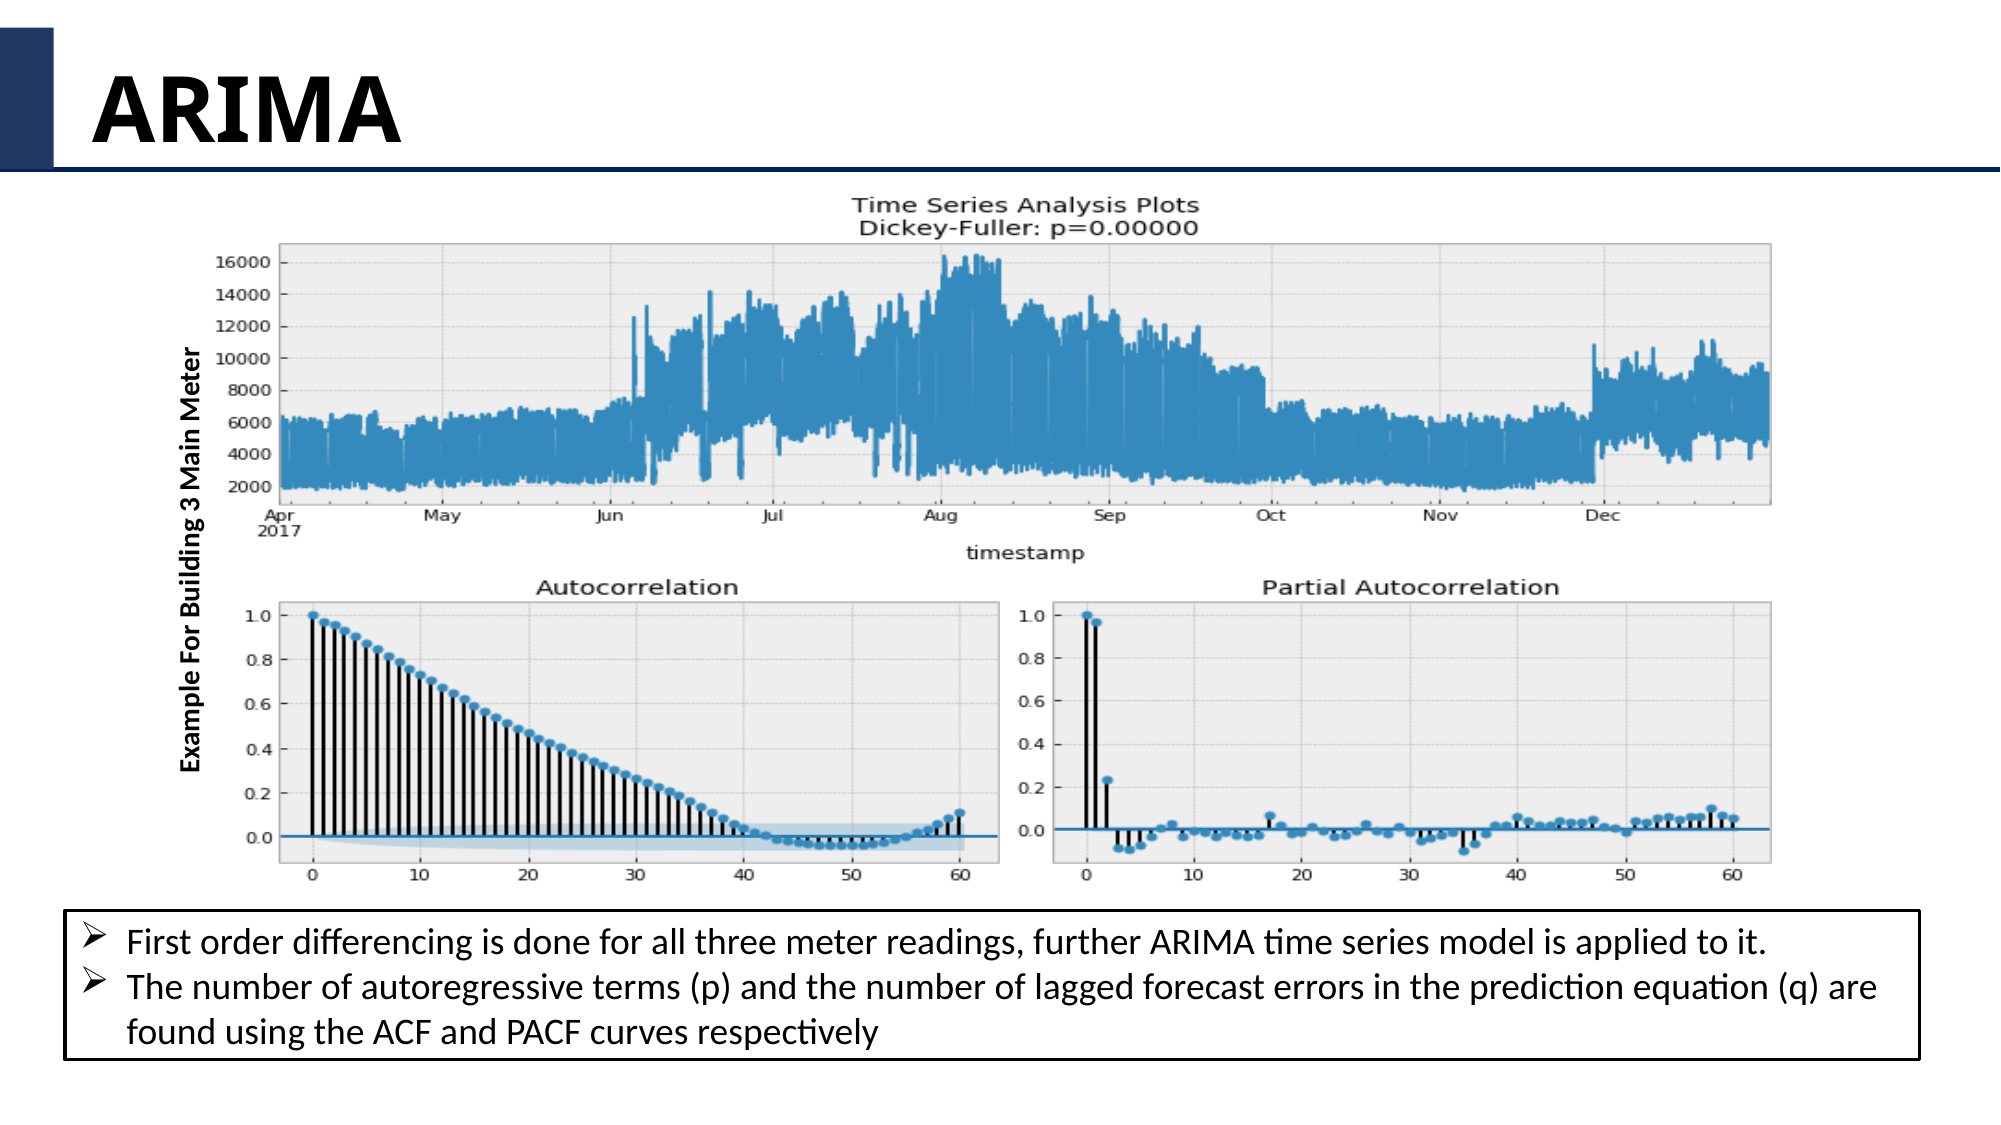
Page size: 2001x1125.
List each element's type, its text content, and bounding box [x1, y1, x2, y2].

text_box First order differencing is done for all three meter readings, further ARIMA time series model is applied to it. The number of autoregressive terms (p) and the number of lagged forecast errors in the prediction equation (q) are found using the ACF and PACF curves respectively [64, 910, 1920, 1060]
text_box Example For Building 3 Main Meter [162, 302, 202, 789]
picture [202, 187, 1783, 892]
text_box [0, 27, 55, 169]
text_box ARIMA [55, 42, 1979, 167]
